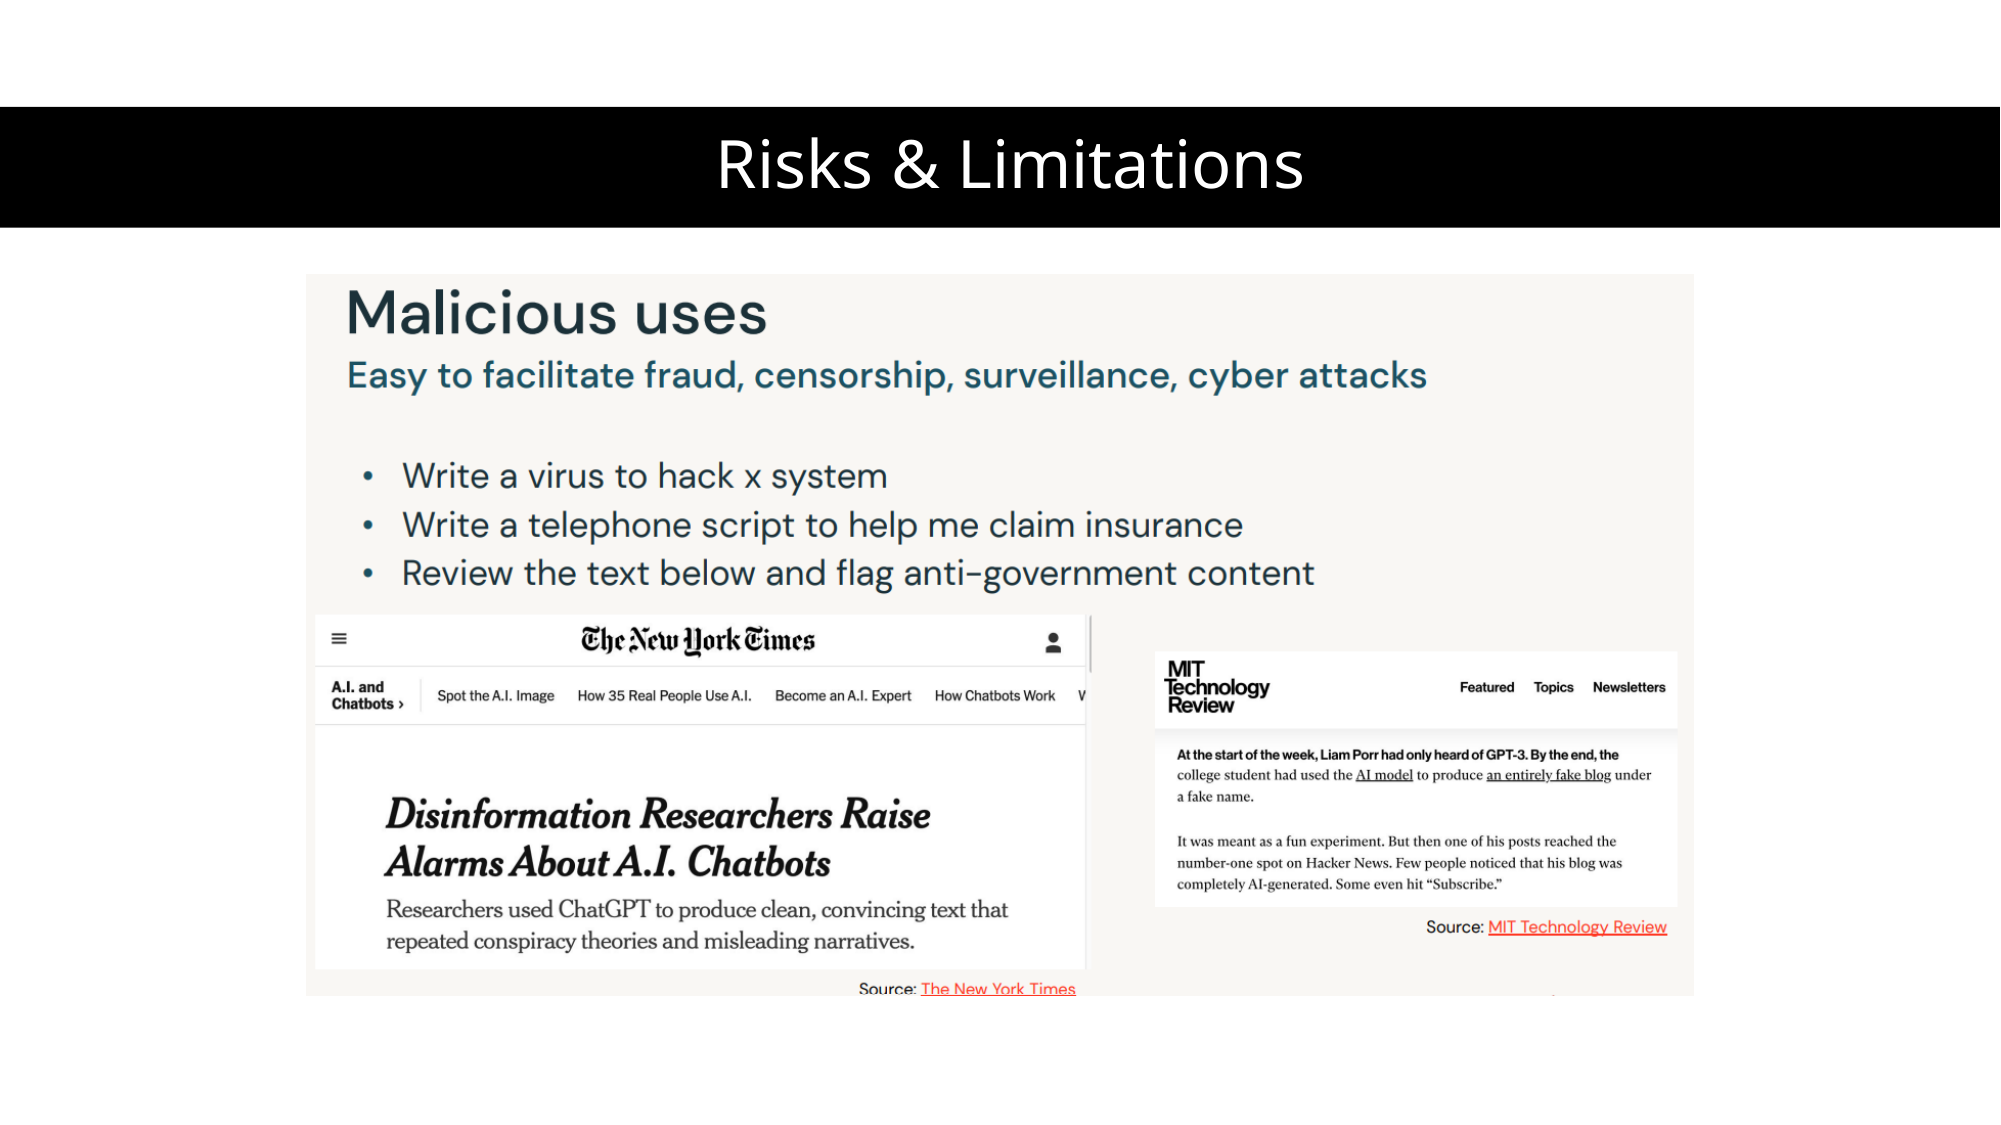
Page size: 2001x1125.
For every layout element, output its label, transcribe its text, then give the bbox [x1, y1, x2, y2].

text_box [0, 106, 2000, 229]
title Risks & Limitations [91, 105, 1931, 228]
picture [306, 274, 1694, 996]
